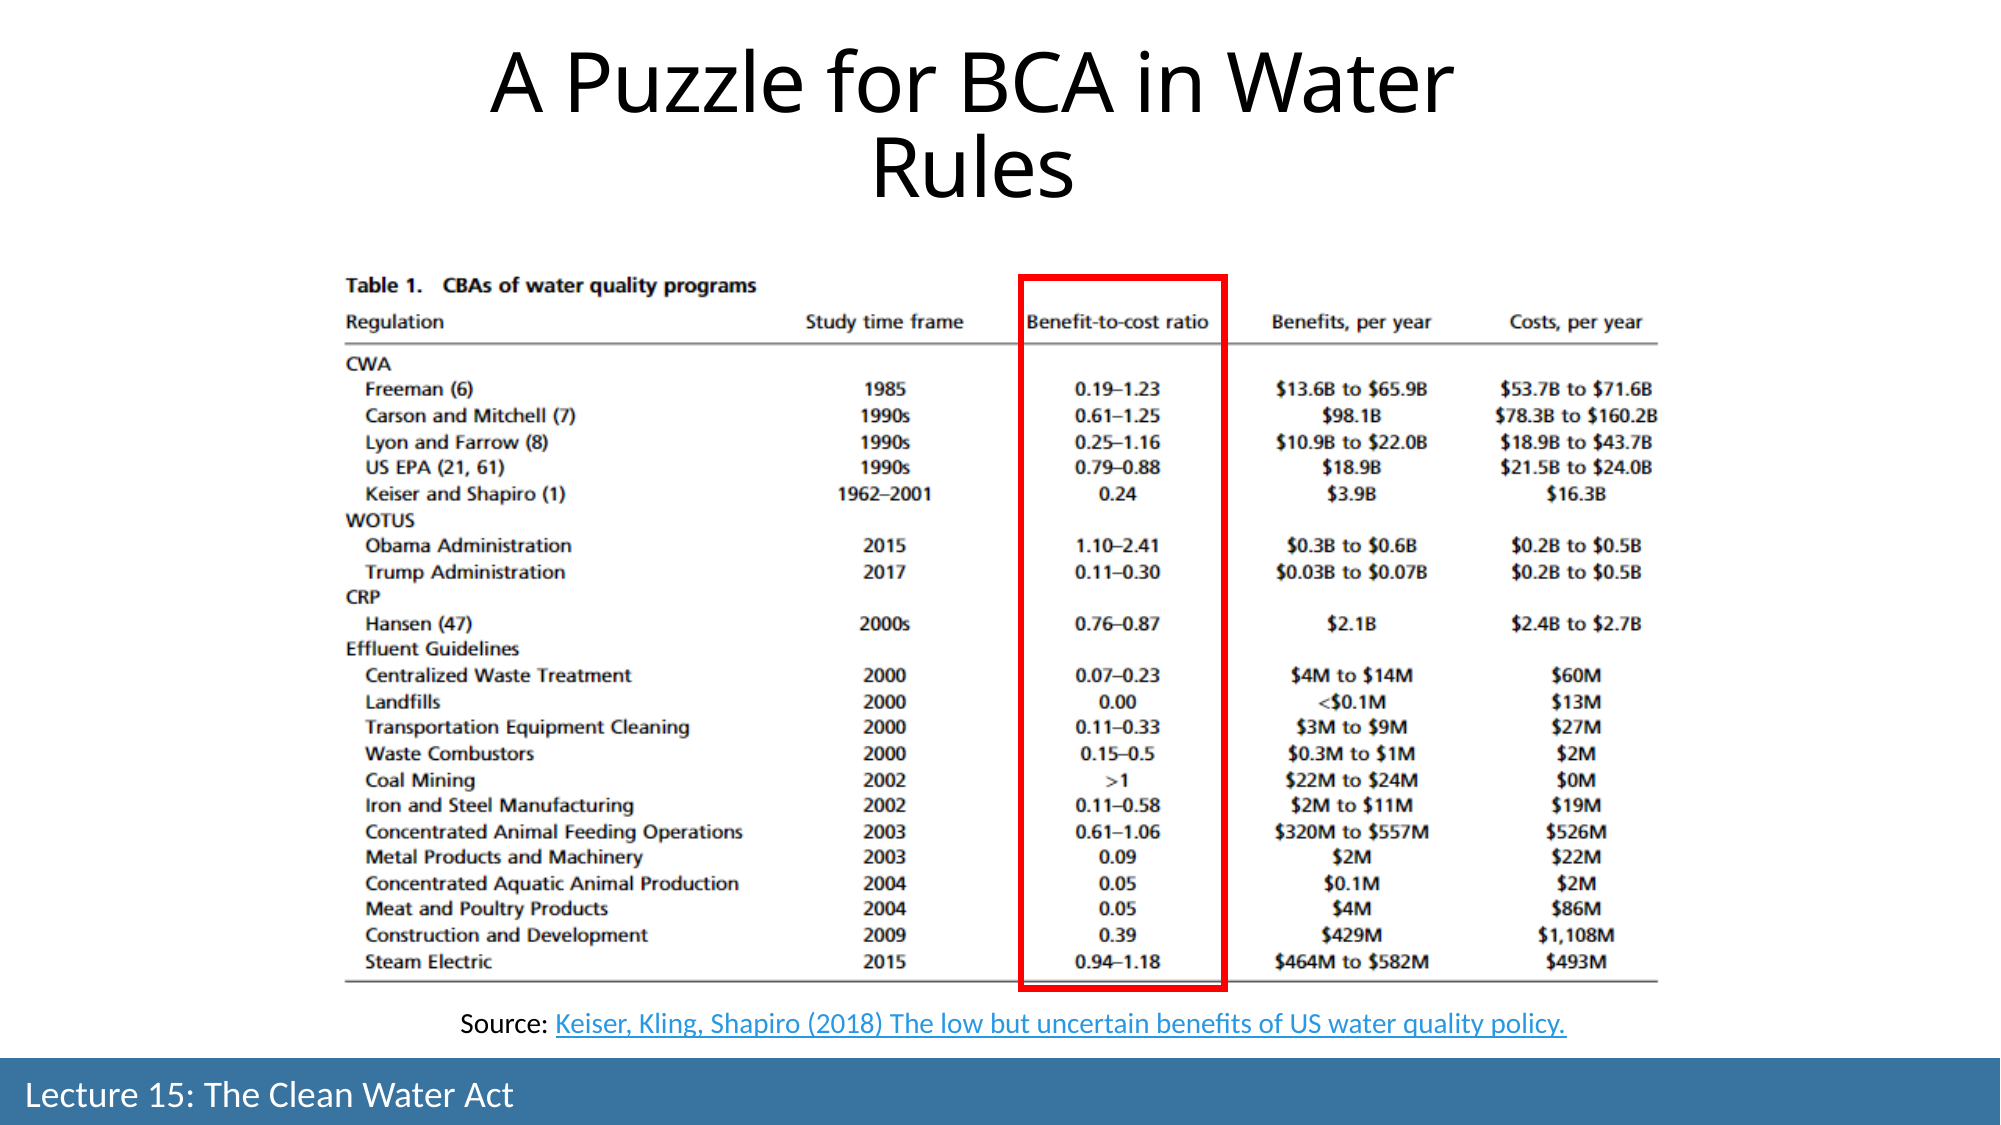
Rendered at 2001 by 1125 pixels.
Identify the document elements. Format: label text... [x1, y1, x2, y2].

text_box A Puzzle for BCA in Water Rules [380, 24, 1566, 222]
picture [334, 252, 1666, 989]
text_box Source: Keiser, Kling, Shapiro (2018) The low but uncertain benefits of US water quality policy. [445, 988, 1832, 1047]
